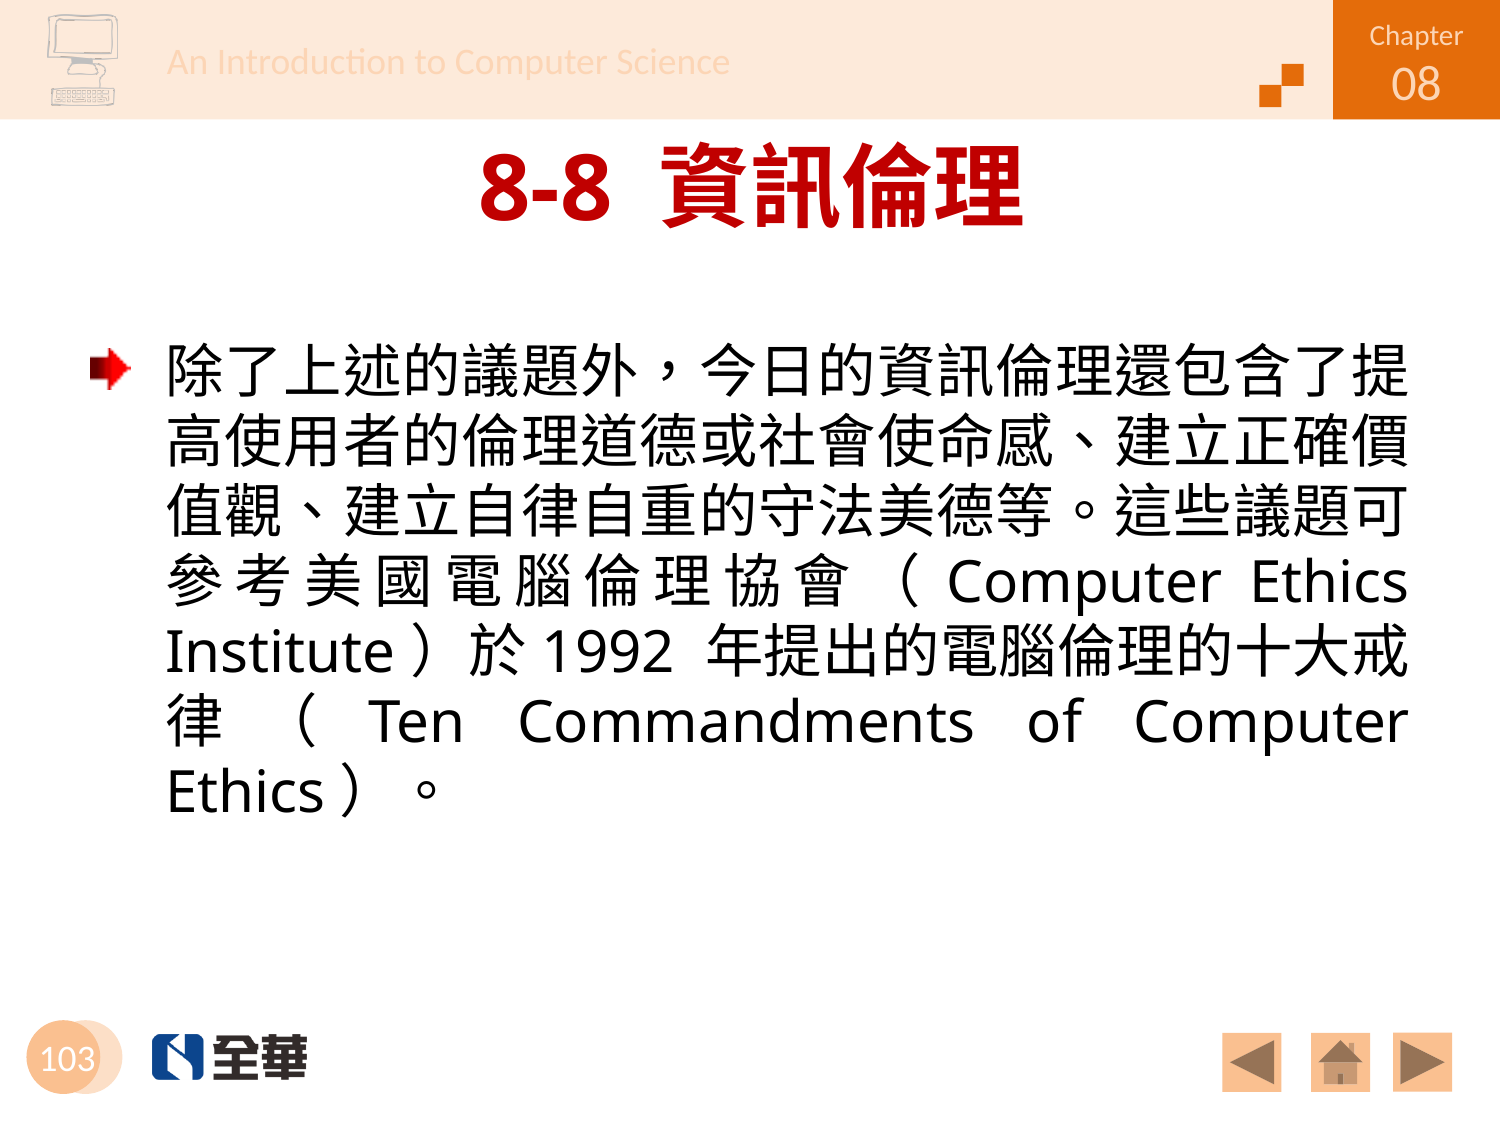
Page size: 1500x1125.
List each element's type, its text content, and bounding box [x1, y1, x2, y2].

picture [90, 348, 131, 390]
title 8-8 資訊倫理 [76, 90, 1427, 278]
list 除了上述的議題外，今日的資訊倫理還包含了提高使用者的倫理道德或社會使命感、建立正確價值觀、建立自律自重的守法美德等。這些議題可參考美國電腦倫理協會（Computer Ethics Institute）於1992 年提出的電腦倫理的十大戒律（Ten Commandments of Computer Ethics）。 [75, 326, 1425, 1005]
picture [47, 14, 118, 106]
picture [152, 1034, 307, 1080]
